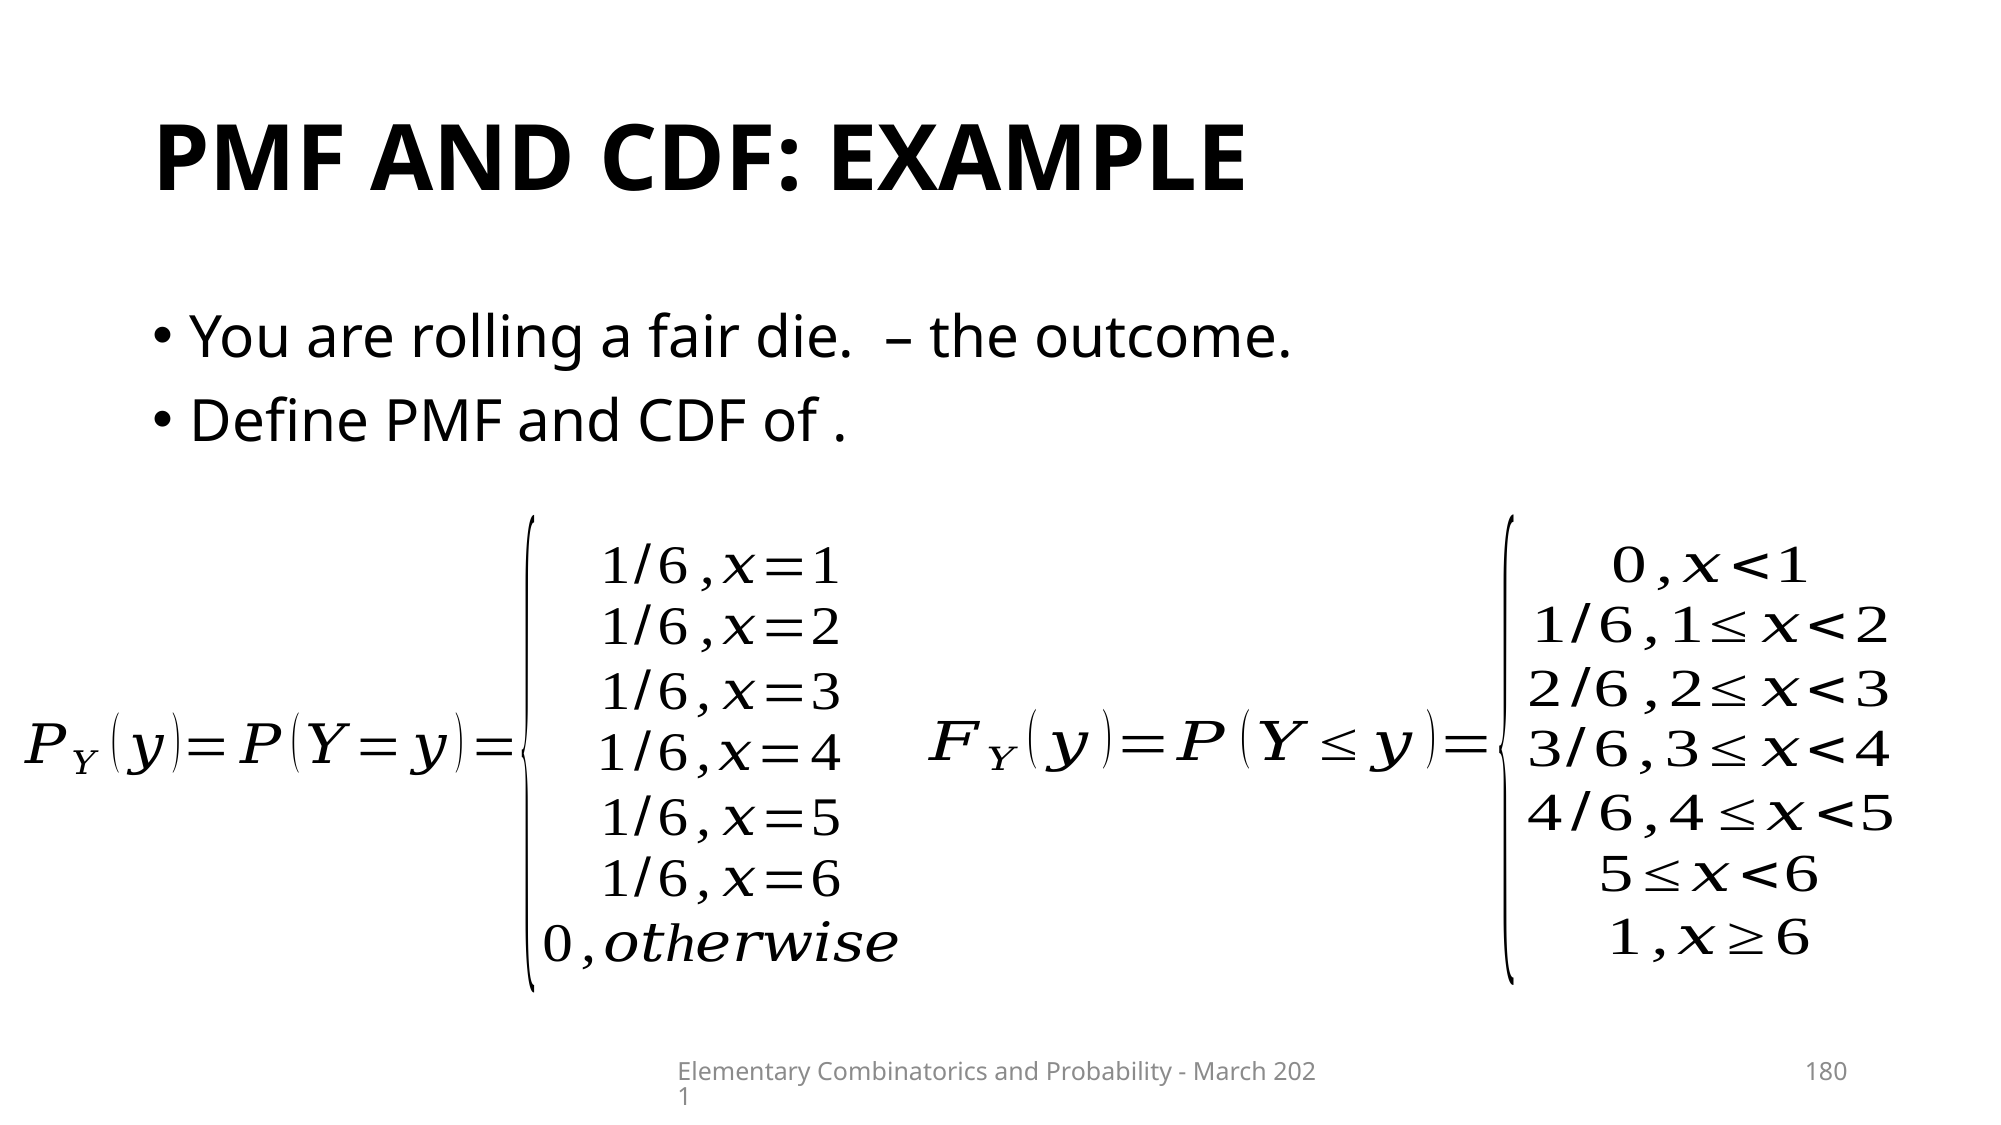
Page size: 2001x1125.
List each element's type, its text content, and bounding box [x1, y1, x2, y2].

footer Elementary Combinatorics and Probability - March 2021 [662, 1042, 1338, 1103]
slide_number 180 [1412, 1042, 1863, 1103]
title PMF and CDF: example [137, 52, 1863, 270]
